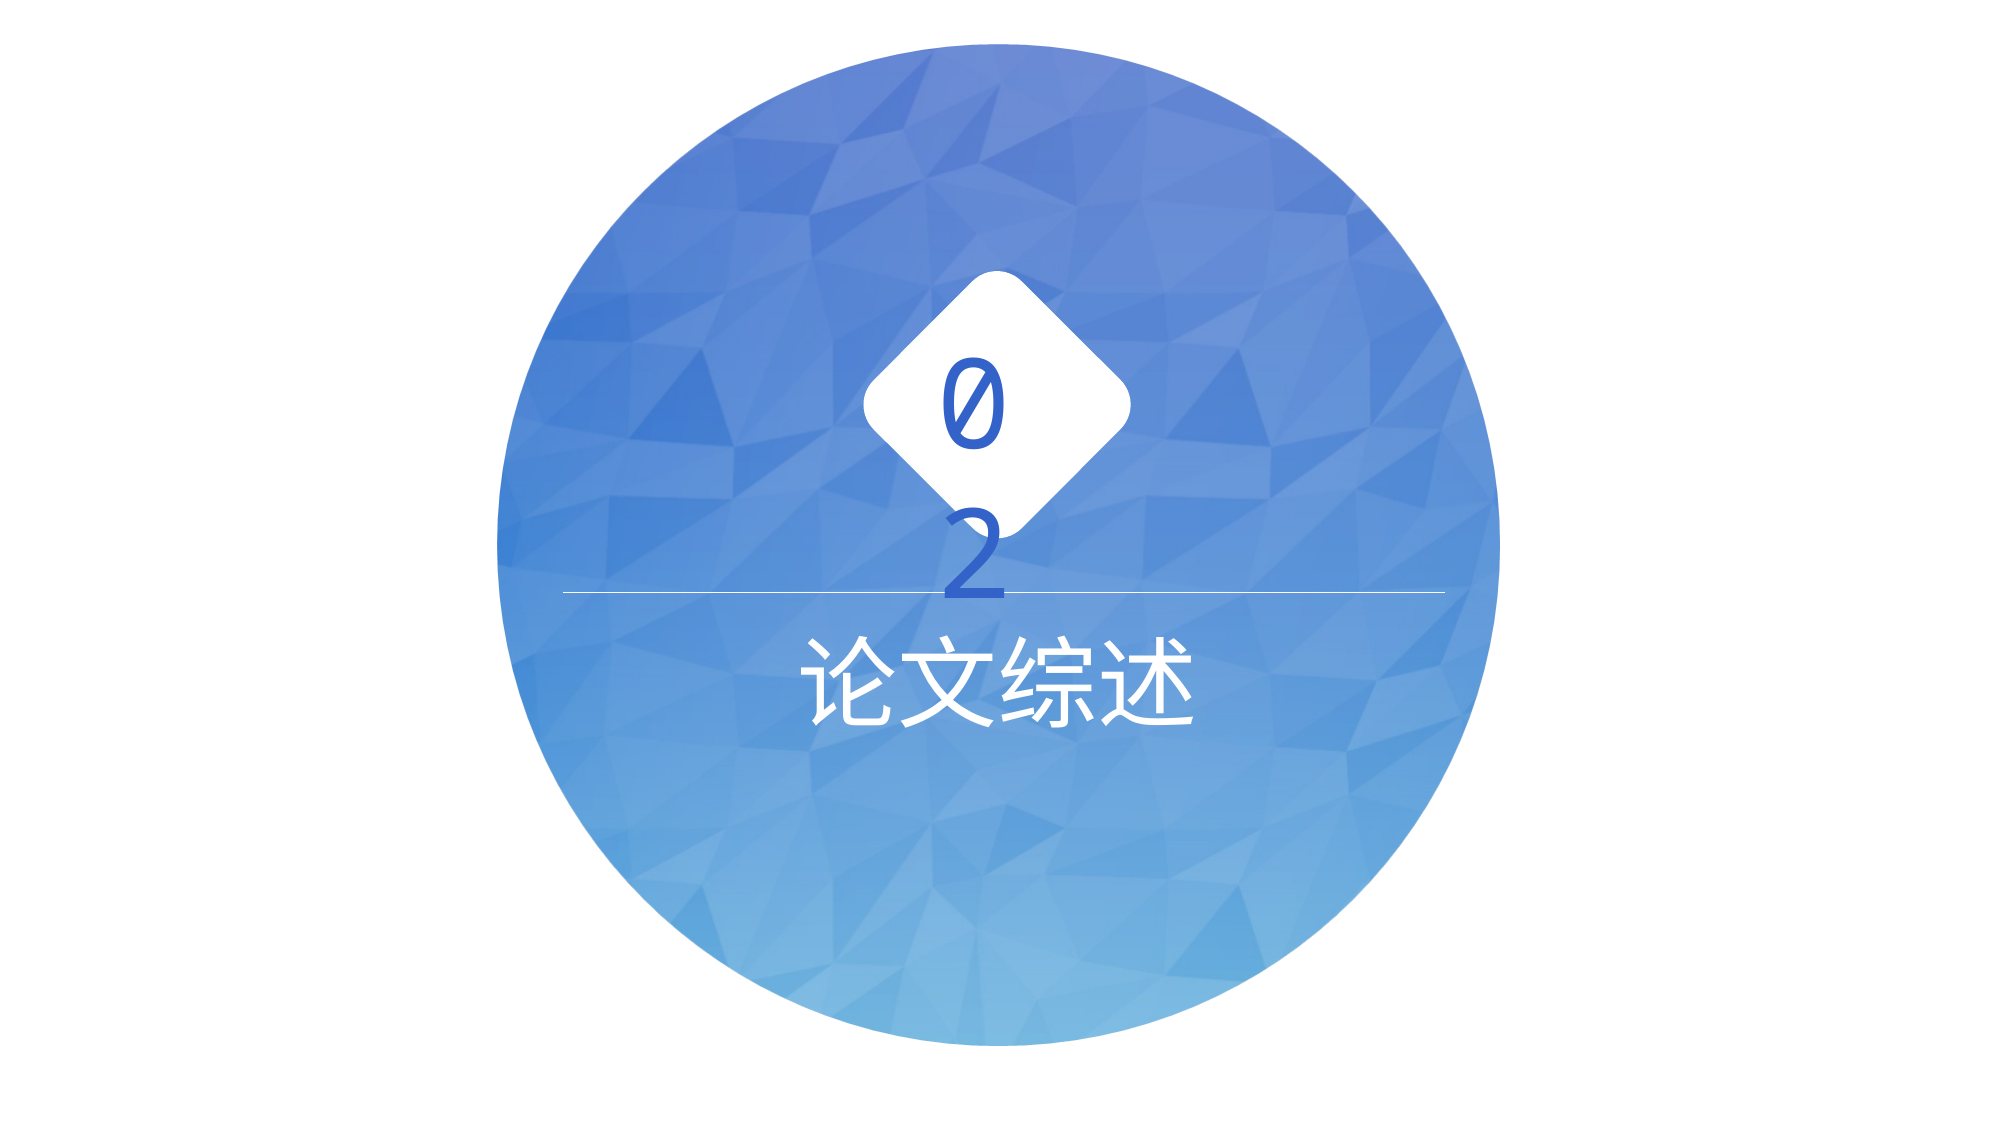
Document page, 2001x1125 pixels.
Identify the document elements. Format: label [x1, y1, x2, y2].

picture [497, 44, 1500, 1046]
